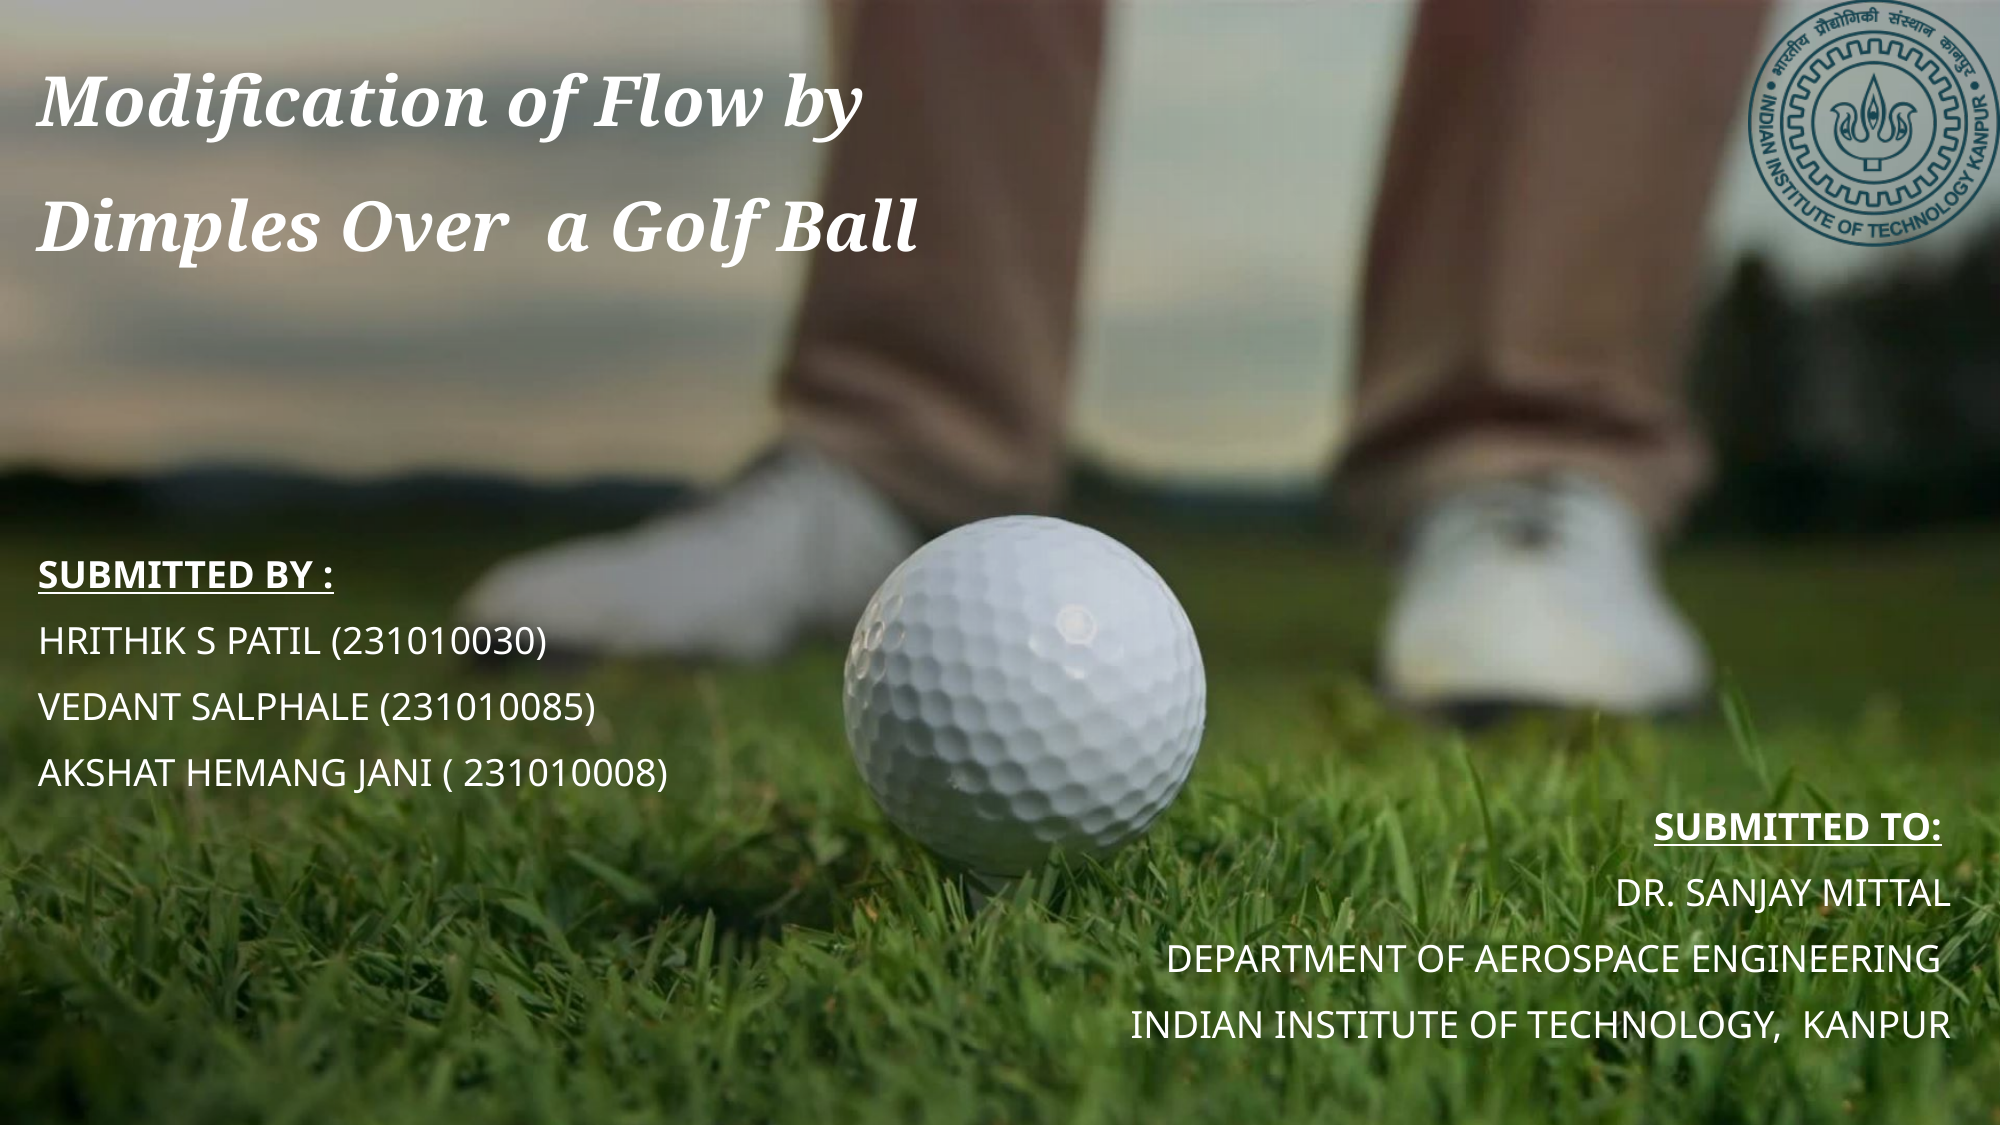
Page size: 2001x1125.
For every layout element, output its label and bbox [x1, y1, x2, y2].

picture [1748, 0, 2000, 247]
text_box [0, 0, 2000, 1125]
